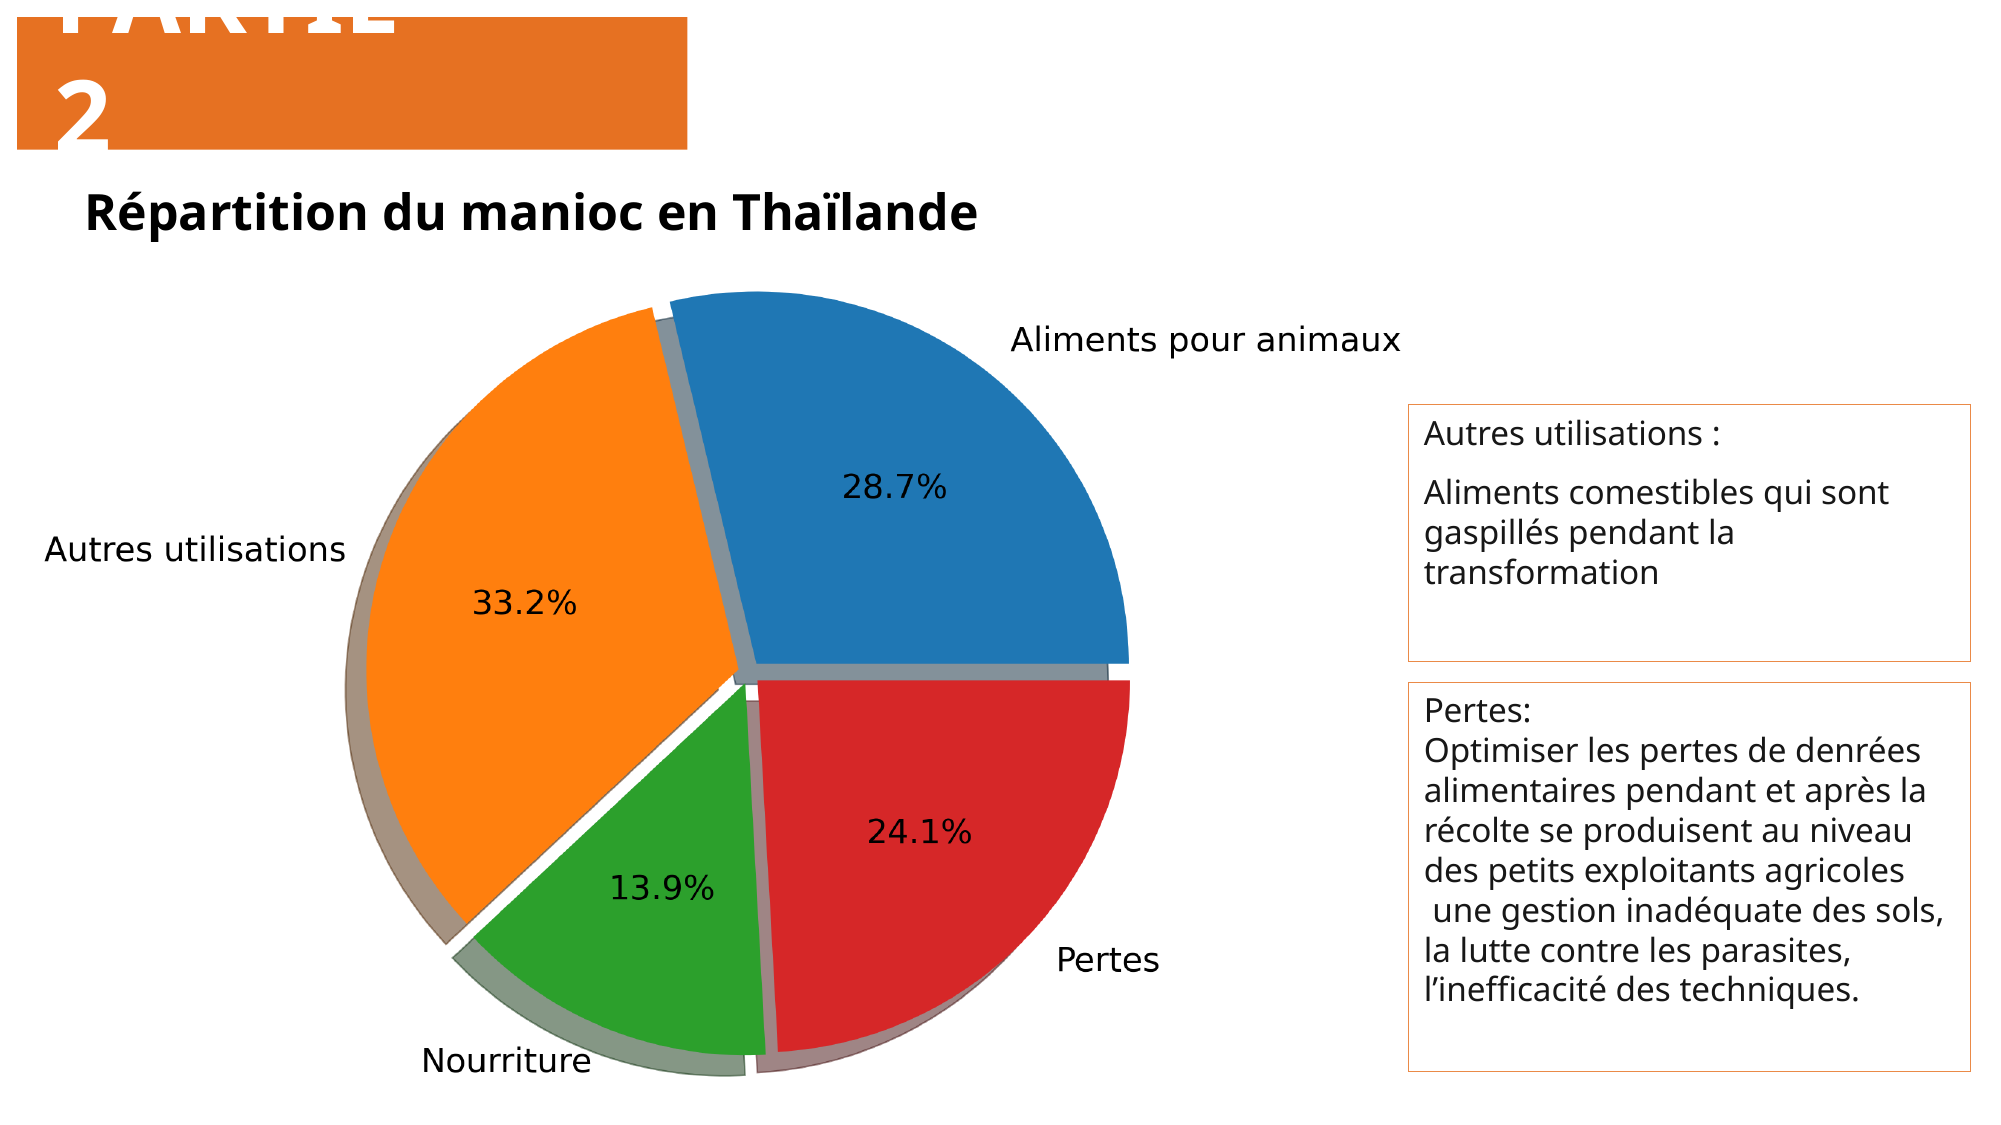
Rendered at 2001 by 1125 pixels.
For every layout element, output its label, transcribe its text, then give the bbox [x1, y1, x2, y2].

text_box Partie 2 [39, 48, 495, 181]
picture [39, 273, 1420, 1109]
text_box Pertes: Optimiser les pertes de denrées alimentaires pendant et après la récolte se produisent au niveau des petits exploitants agricoles une gestion inadéquate des sols, la lutte contre les parasites, l’inefficacité des techniques. [1420, 682, 1971, 1072]
text_box Autres utilisations : Aliments comestibles qui sont gaspillés pendant la transformation [1420, 404, 1971, 662]
subtitle Répartition du manioc en Thaïlande [69, 173, 1851, 273]
text_box [16, 16, 689, 151]
